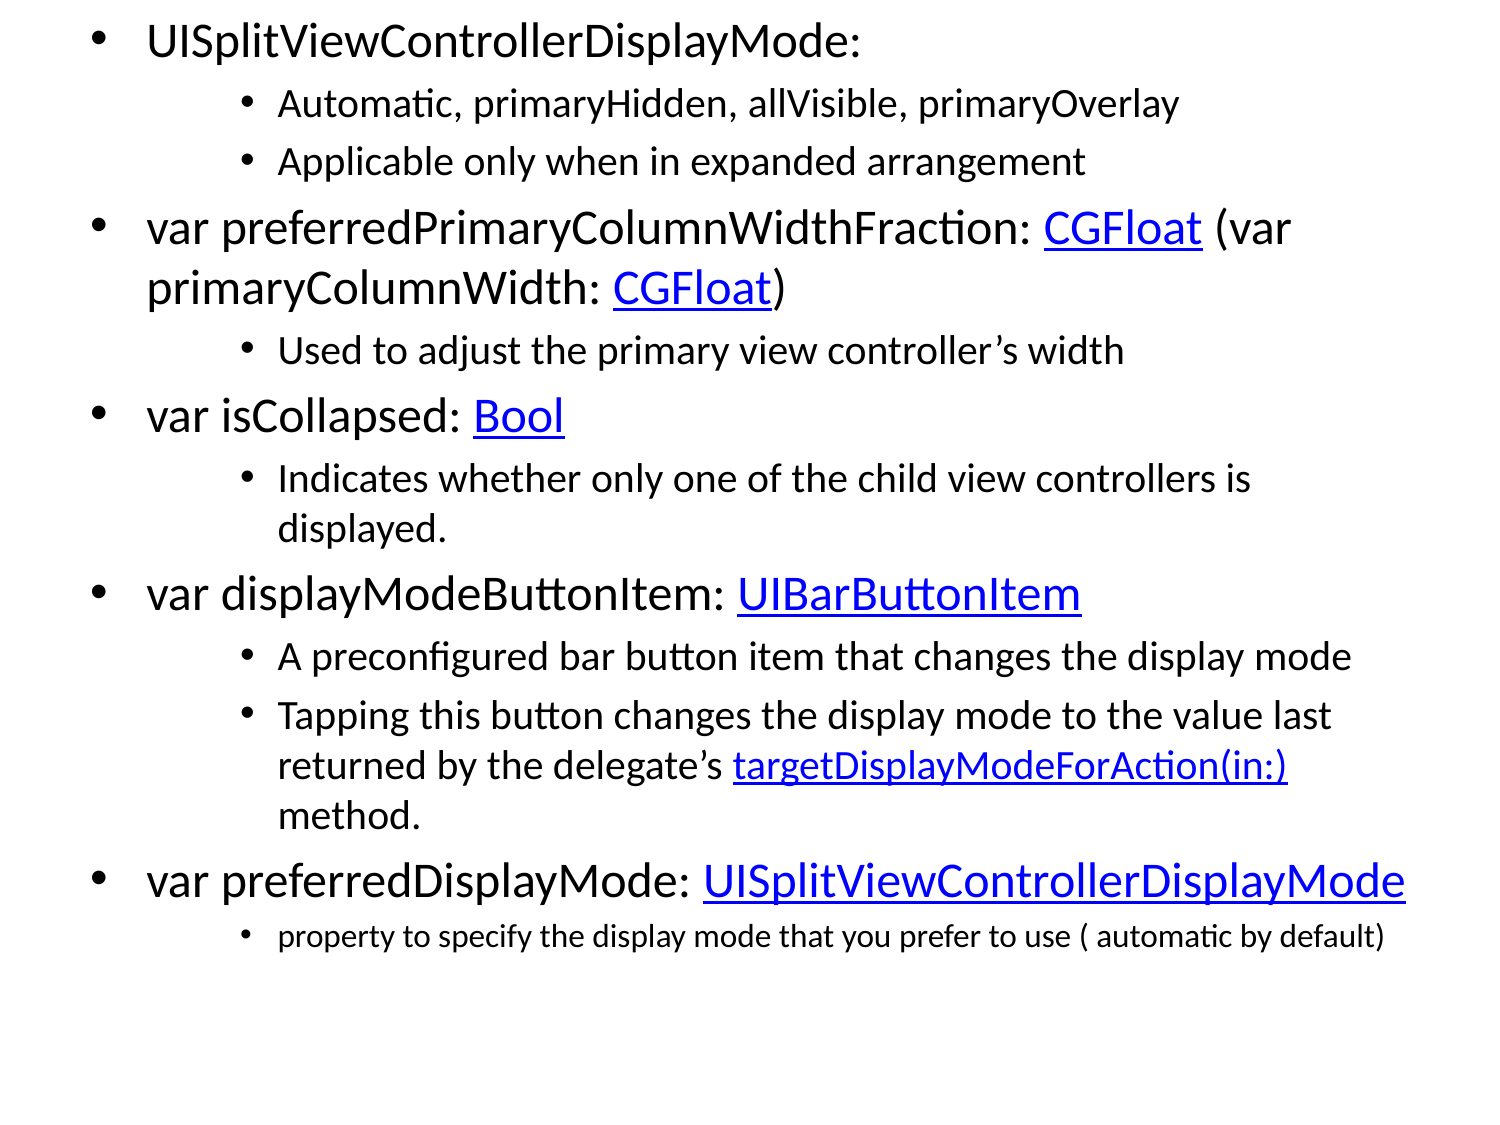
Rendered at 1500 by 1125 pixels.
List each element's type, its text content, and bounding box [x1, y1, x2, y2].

list UISplitViewControllerDisplayMode: Automatic, primaryHidden, allVisible, primaryOverlay Applicable only when in expanded arrangement var preferredPrimaryColumnWidthFraction: CGFloat (var primaryColumnWidth: CGFloat) Used to adjust the primary view controller’s width var isCollapsed: Bool Indicates whether only one of the child view controllers is displayed. var displayModeButtonItem: UIBarButtonItem A preconfigured bar button item that changes the display mode Tapping this button changes the display mode to the value last returned by the delegate’s targetDisplayModeForAction(in:) method. var preferredDisplayMode: UISplitViewControllerDisplayMode property to specify the display mode that you prefer to use ( automatic by default) [75, 0, 1425, 1088]
